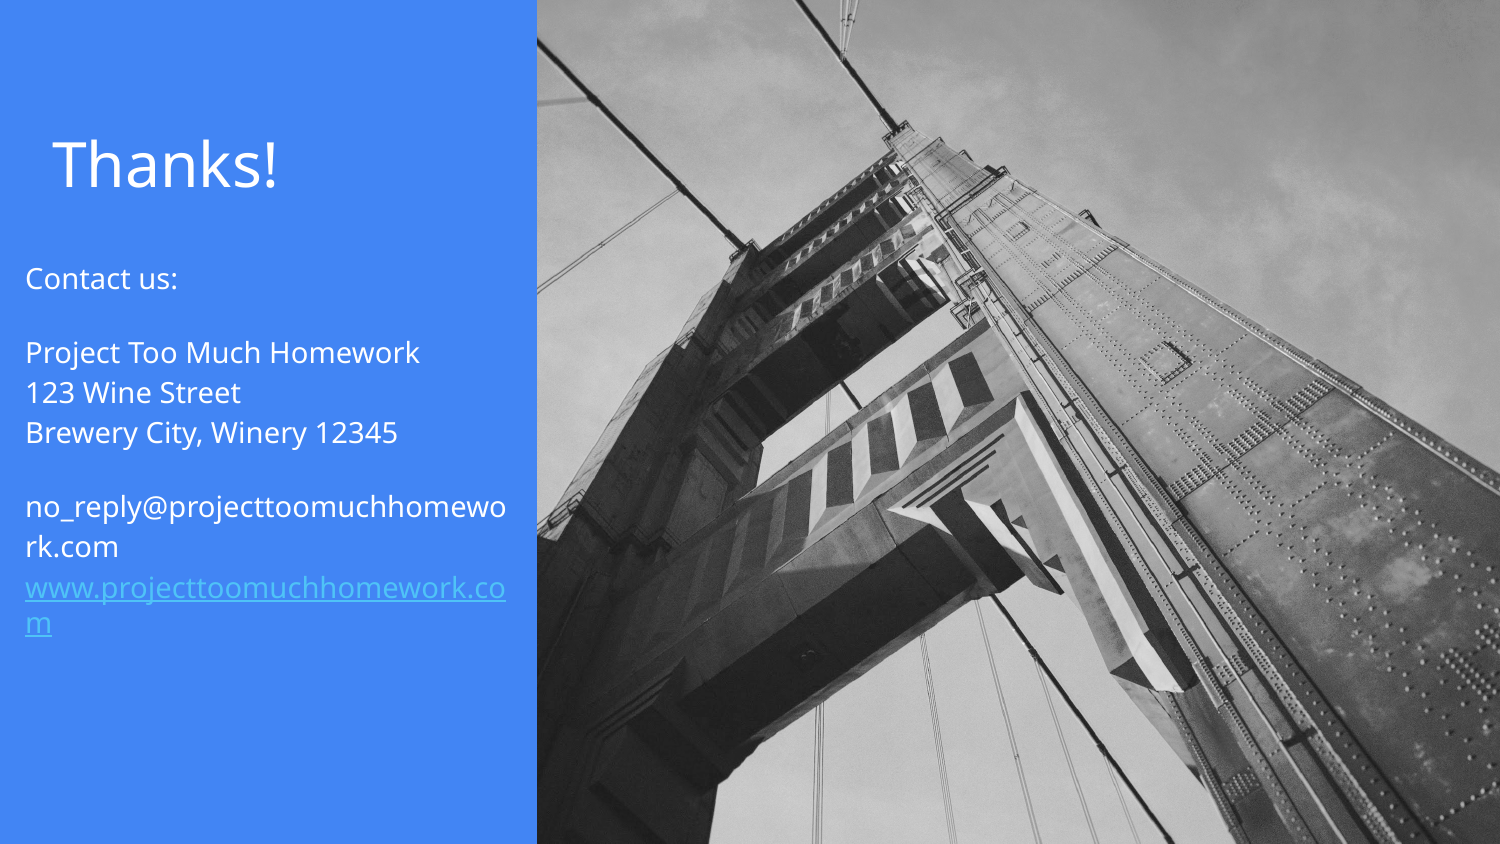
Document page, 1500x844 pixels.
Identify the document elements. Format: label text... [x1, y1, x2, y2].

title Thanks! [37, 58, 498, 216]
picture [536, 0, 1500, 844]
list Contact us: Project Too Much Homework 123 Wine Street Brewery City, Winery 12345 no_reply@projecttoomuchhomework.com www.projecttoomuchhomework.com [10, 240, 524, 760]
